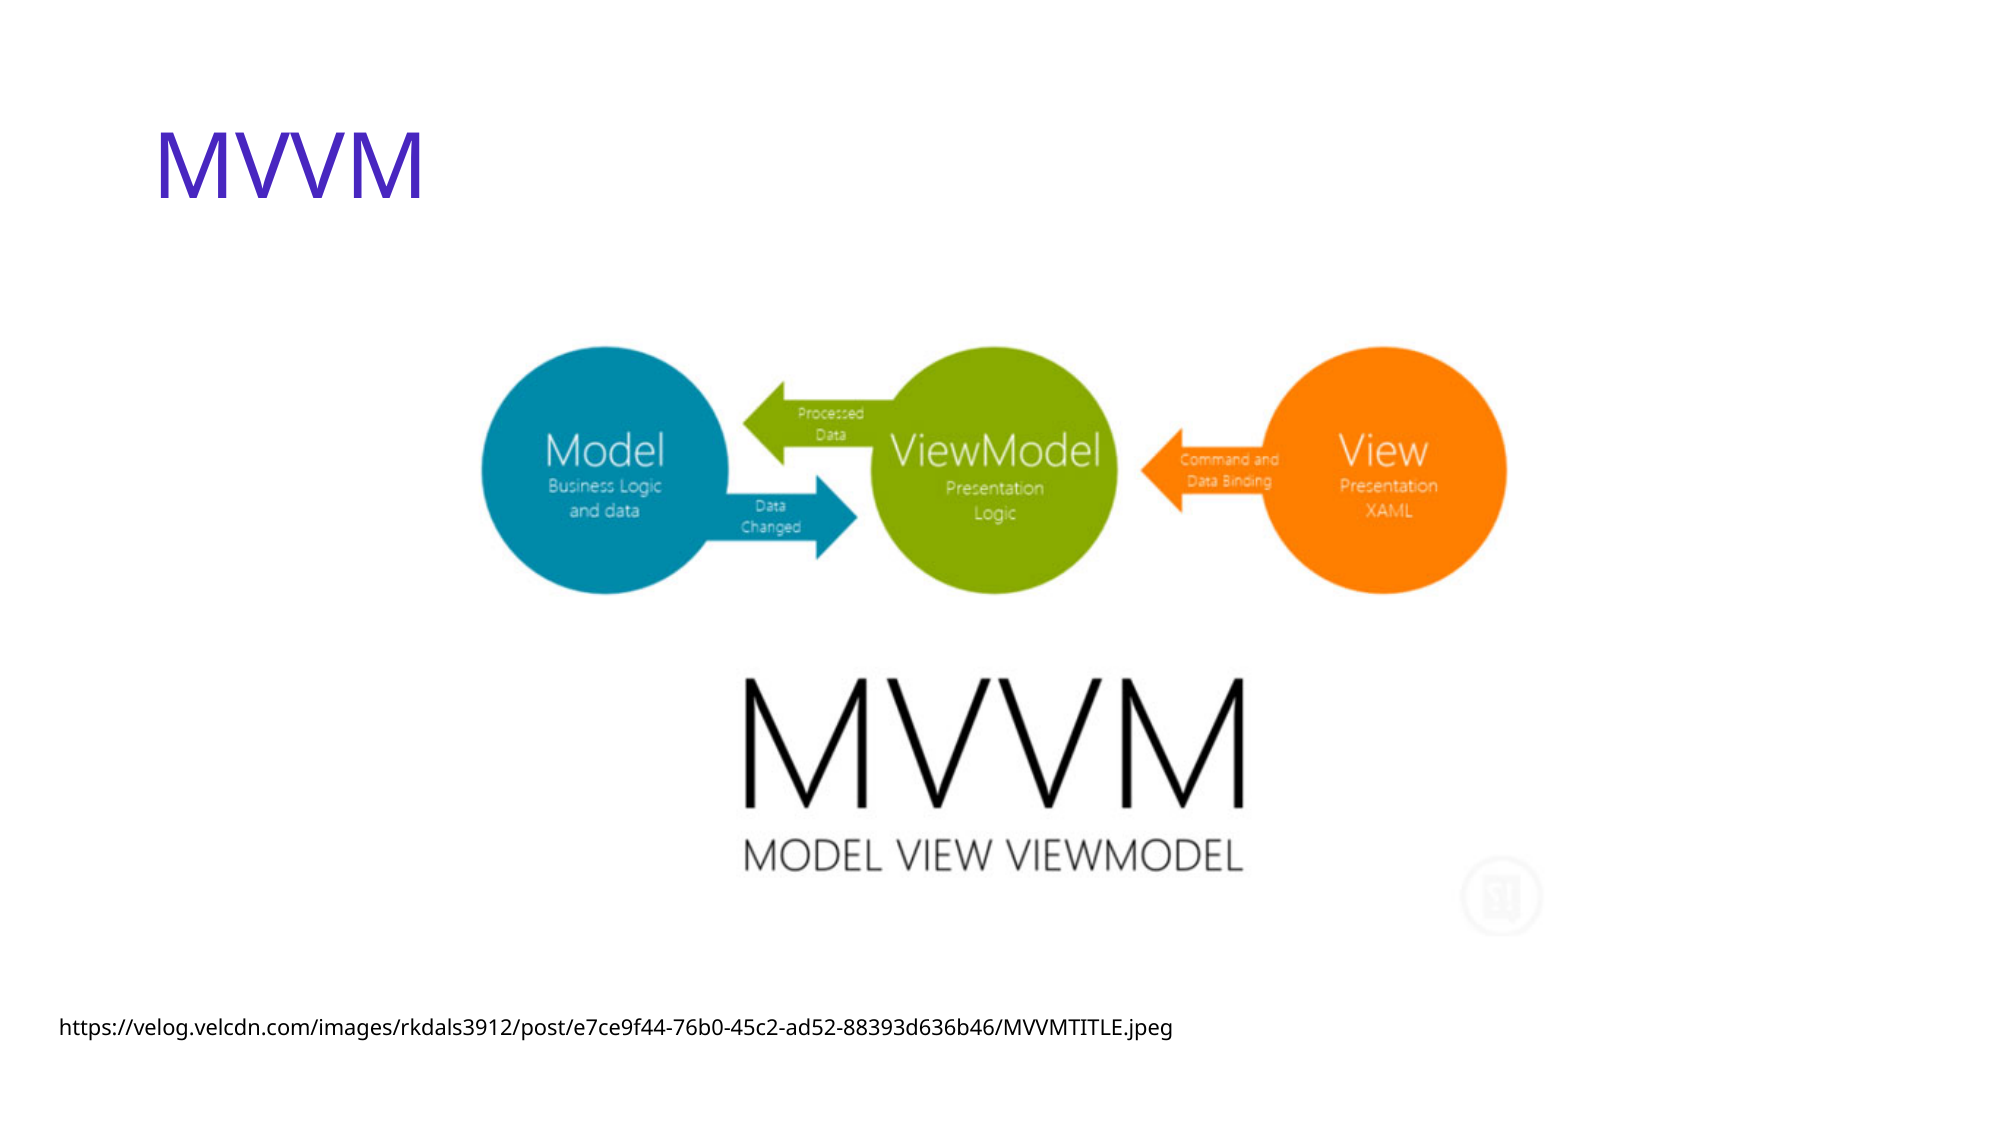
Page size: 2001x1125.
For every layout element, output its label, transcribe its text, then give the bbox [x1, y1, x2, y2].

text_box https://velog.velcdn.com/images/rkdals3912/post/e7ce9f44-76b0-45c2-ad52-88393d636b46/MVVMTITLE.jpeg [59, 1013, 1896, 1125]
text_box MVVM [137, 59, 1862, 277]
picture [245, 117, 1743, 1112]
